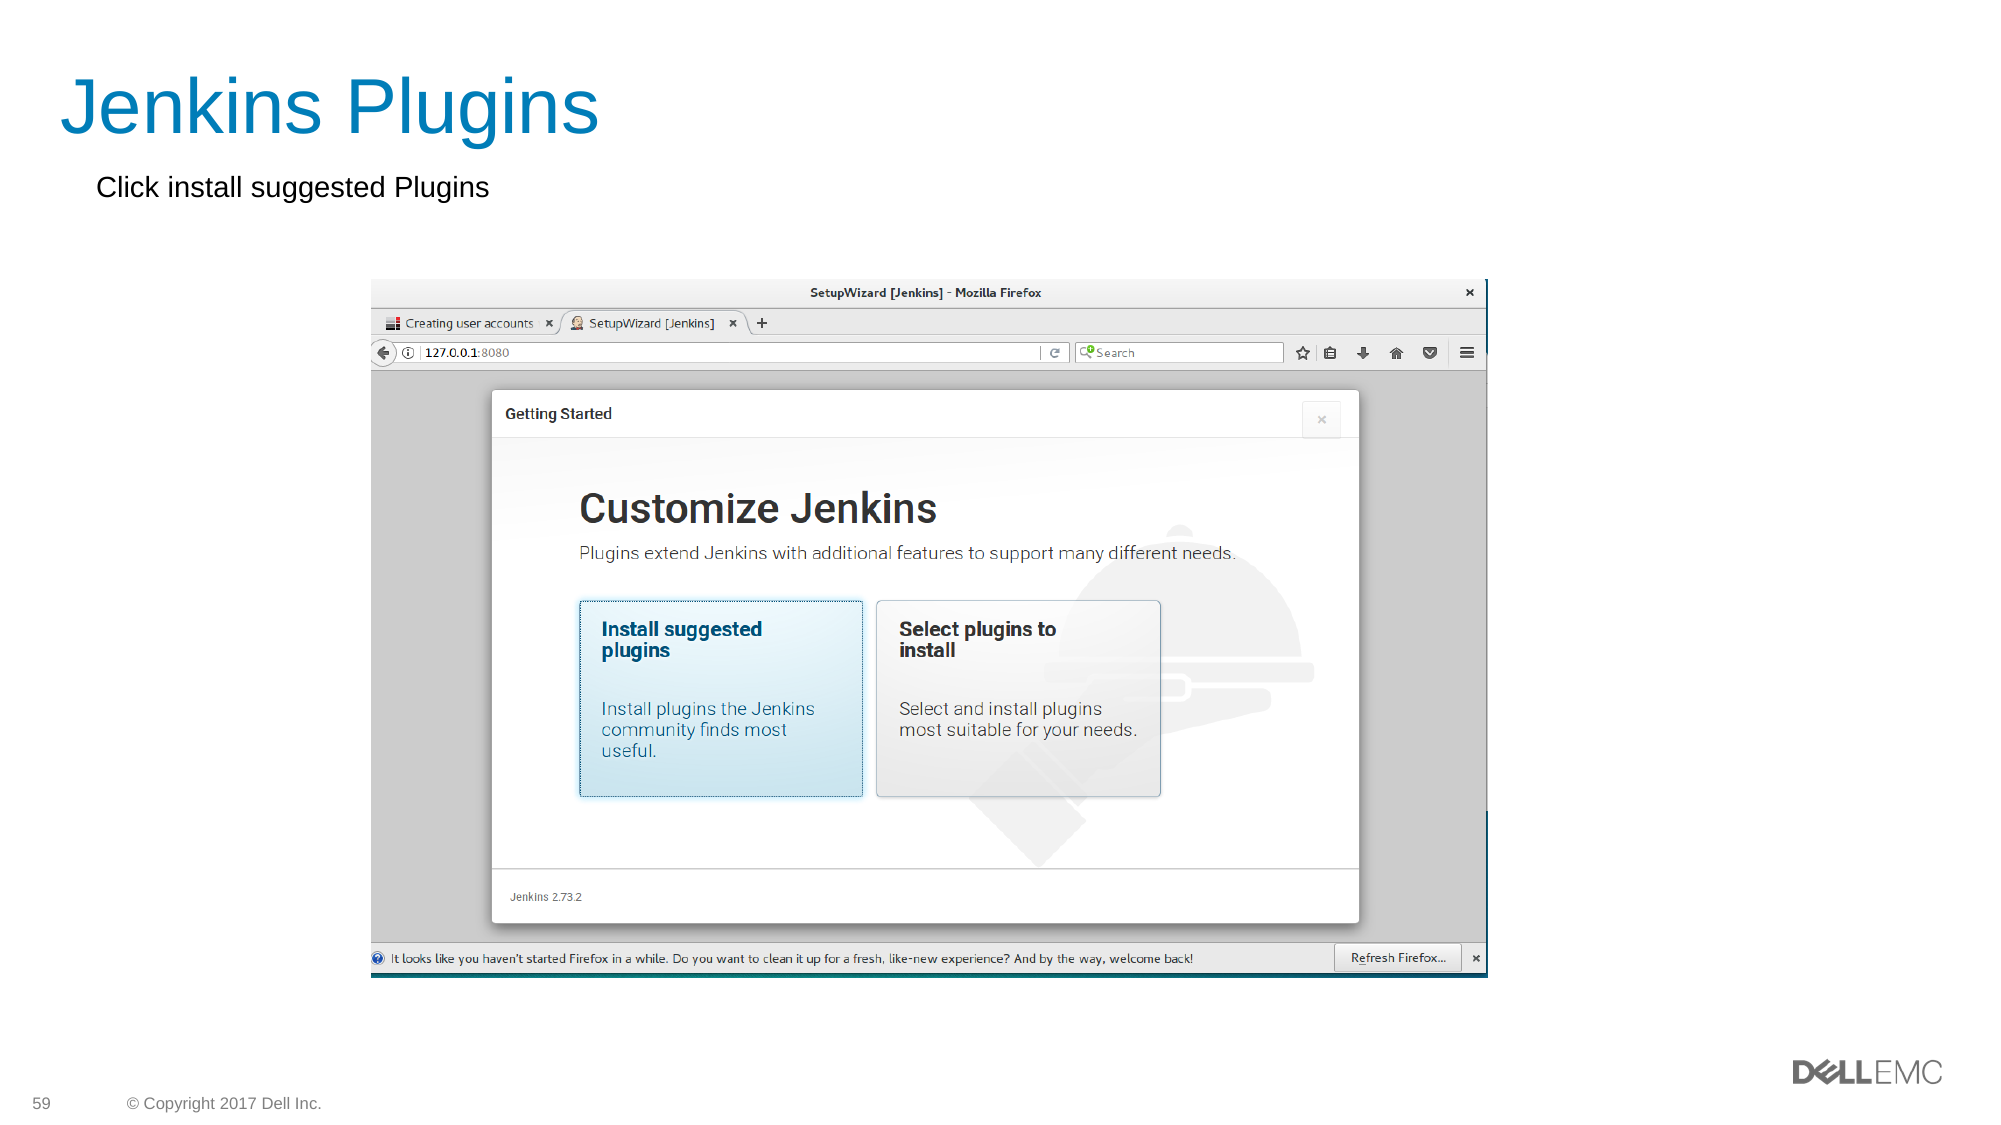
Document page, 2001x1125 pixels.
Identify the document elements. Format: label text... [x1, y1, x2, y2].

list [371, 279, 1488, 979]
title Jenkins Plugins [60, 59, 1800, 200]
text_box Click install suggested Plugins [81, 161, 1669, 211]
picture [1793, 1058, 1942, 1085]
